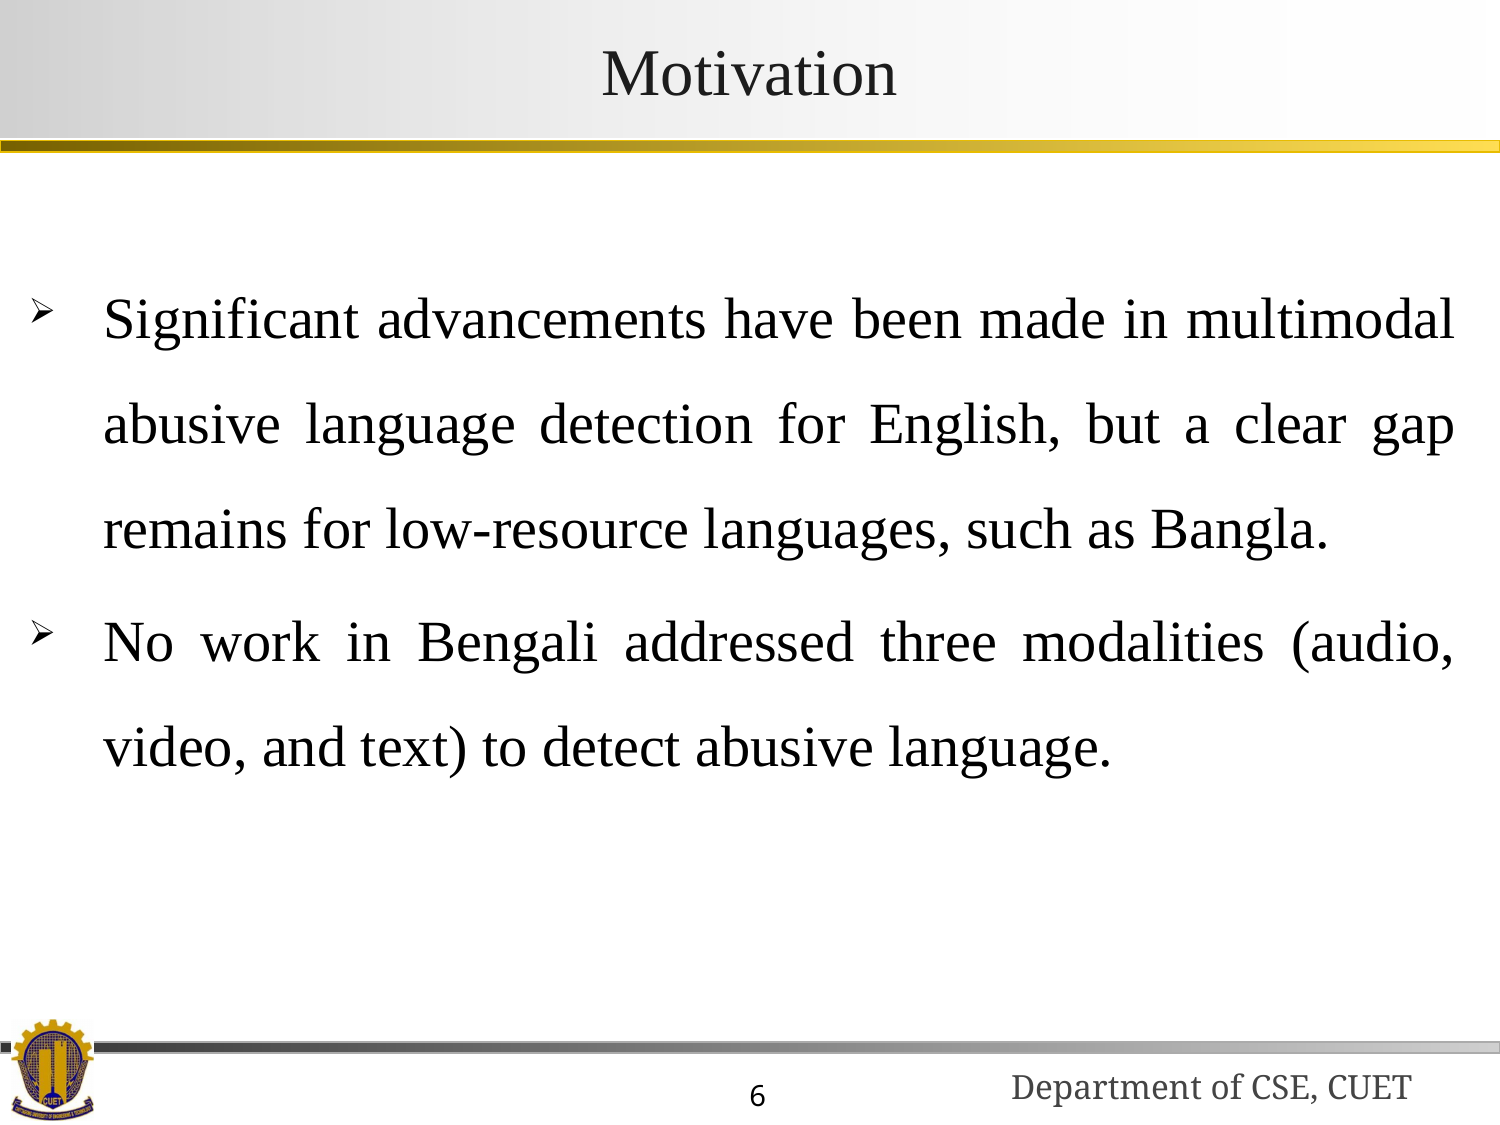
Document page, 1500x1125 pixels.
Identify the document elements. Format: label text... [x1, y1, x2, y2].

title Motivation [0, 0, 1500, 138]
picture [11, 1084, 94, 1121]
list Significant advancements have been made in multimodal abusive language detection for English, but a clear gap remains for low-resource languages, such as Bangla. No work in Bengali addressed three modalities (audio, video, and text) to detect abusive language. [0, 237, 1472, 1084]
